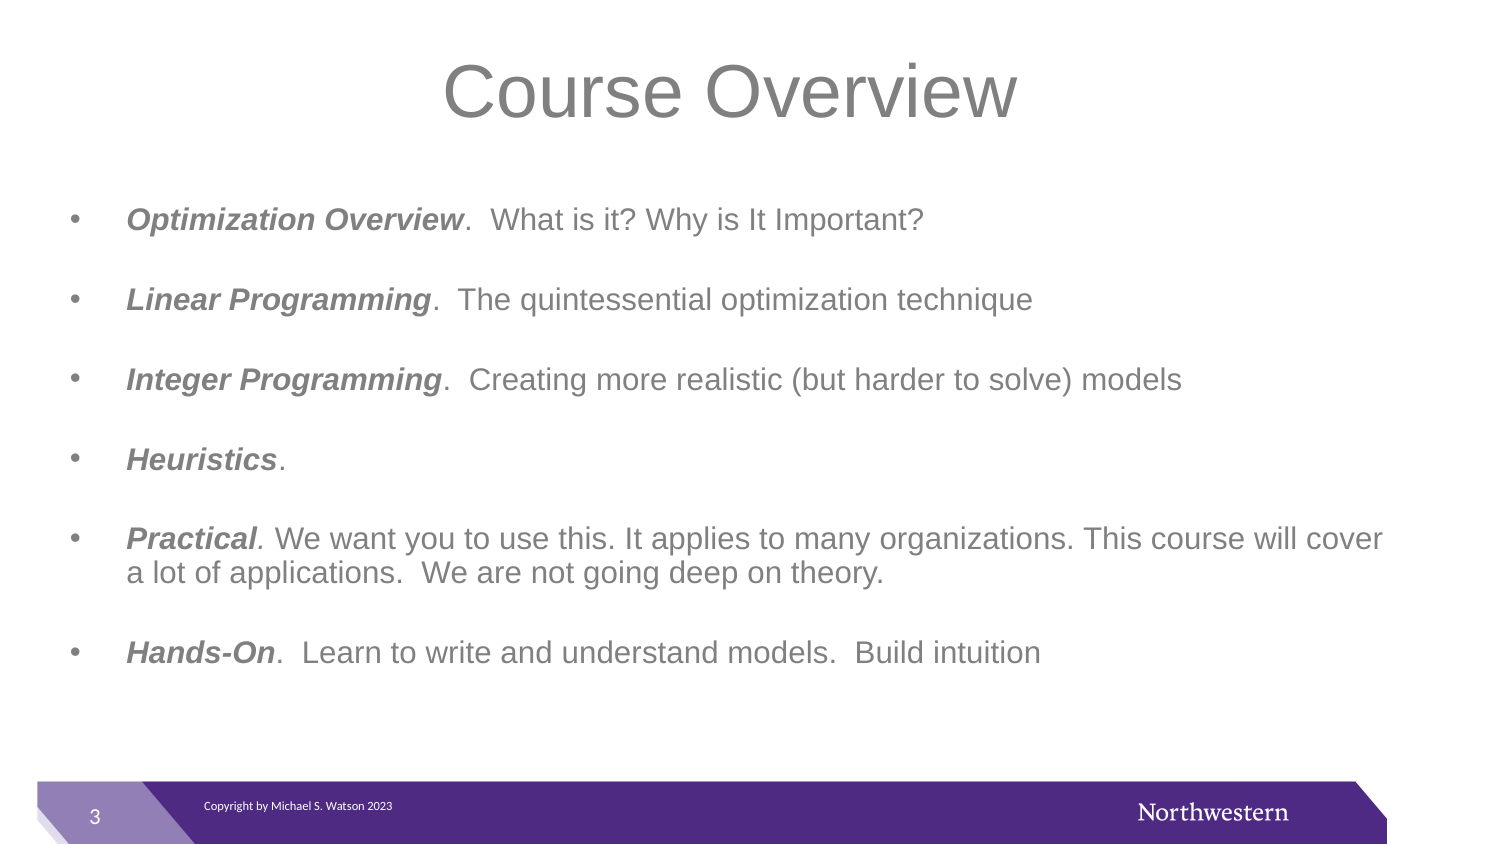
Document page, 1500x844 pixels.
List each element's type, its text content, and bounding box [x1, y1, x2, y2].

picture [0, 0, 1499, 844]
title Course Overview [55, 17, 1406, 158]
list Optimization Overview. What is it? Why is It Important? Linear Programming. The quintessential optimization technique Integer Programming. Creating more realistic (but harder to solve) models Heuristics. Practical. We want you to use this. It applies to many organizations. This course will cover a lot of applications. We are not going deep on theory. Hands-On. Learn to write and understand models. Build intuition [55, 196, 1406, 753]
